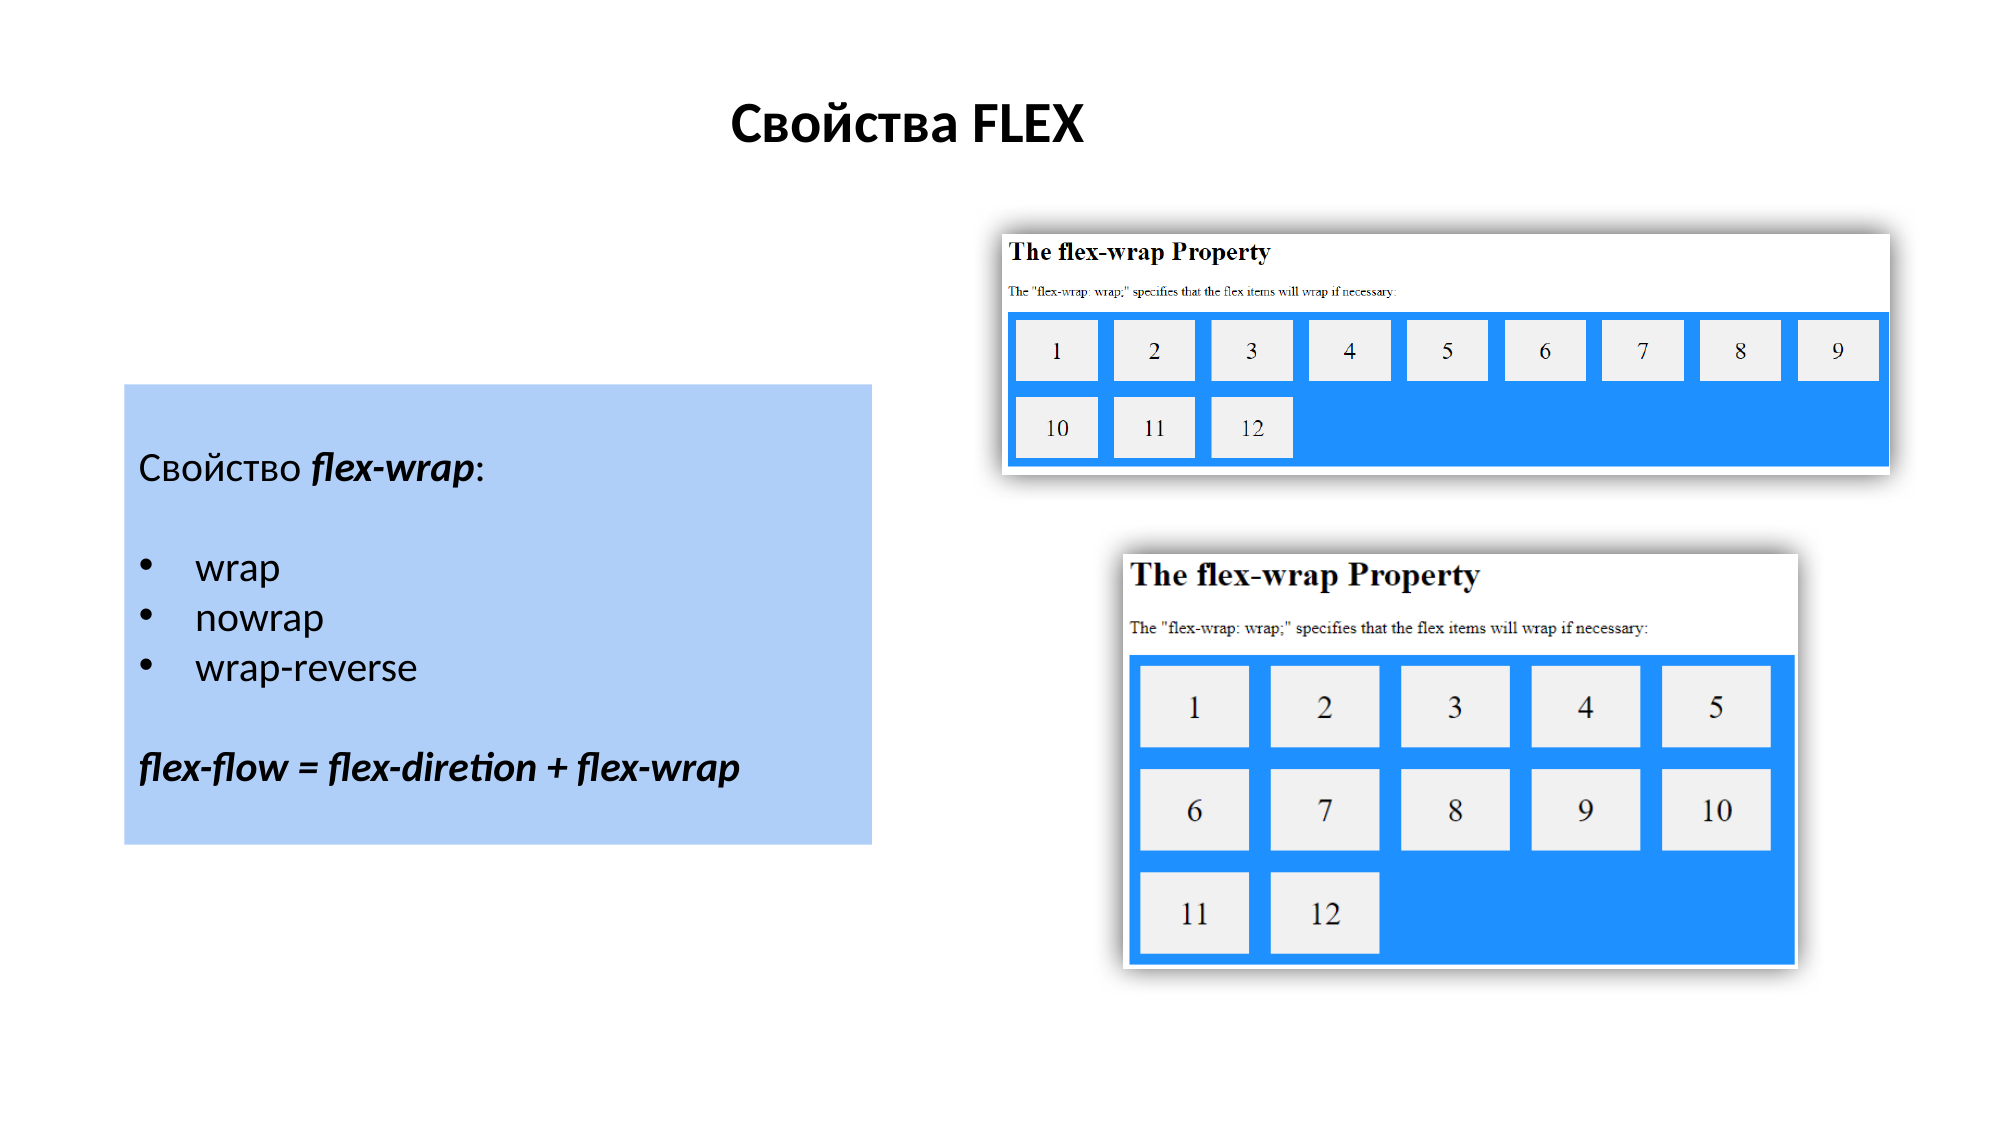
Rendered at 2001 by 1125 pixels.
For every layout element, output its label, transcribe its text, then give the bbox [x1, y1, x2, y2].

text_box Свойства FLEX [723, 84, 1277, 155]
picture [1002, 234, 1890, 475]
picture [1123, 554, 1798, 969]
text_box Свойство flex-wrap: wrap nowrap wrap-reverse flex-flow = flex-diretion + flex-wrap [123, 383, 873, 846]
